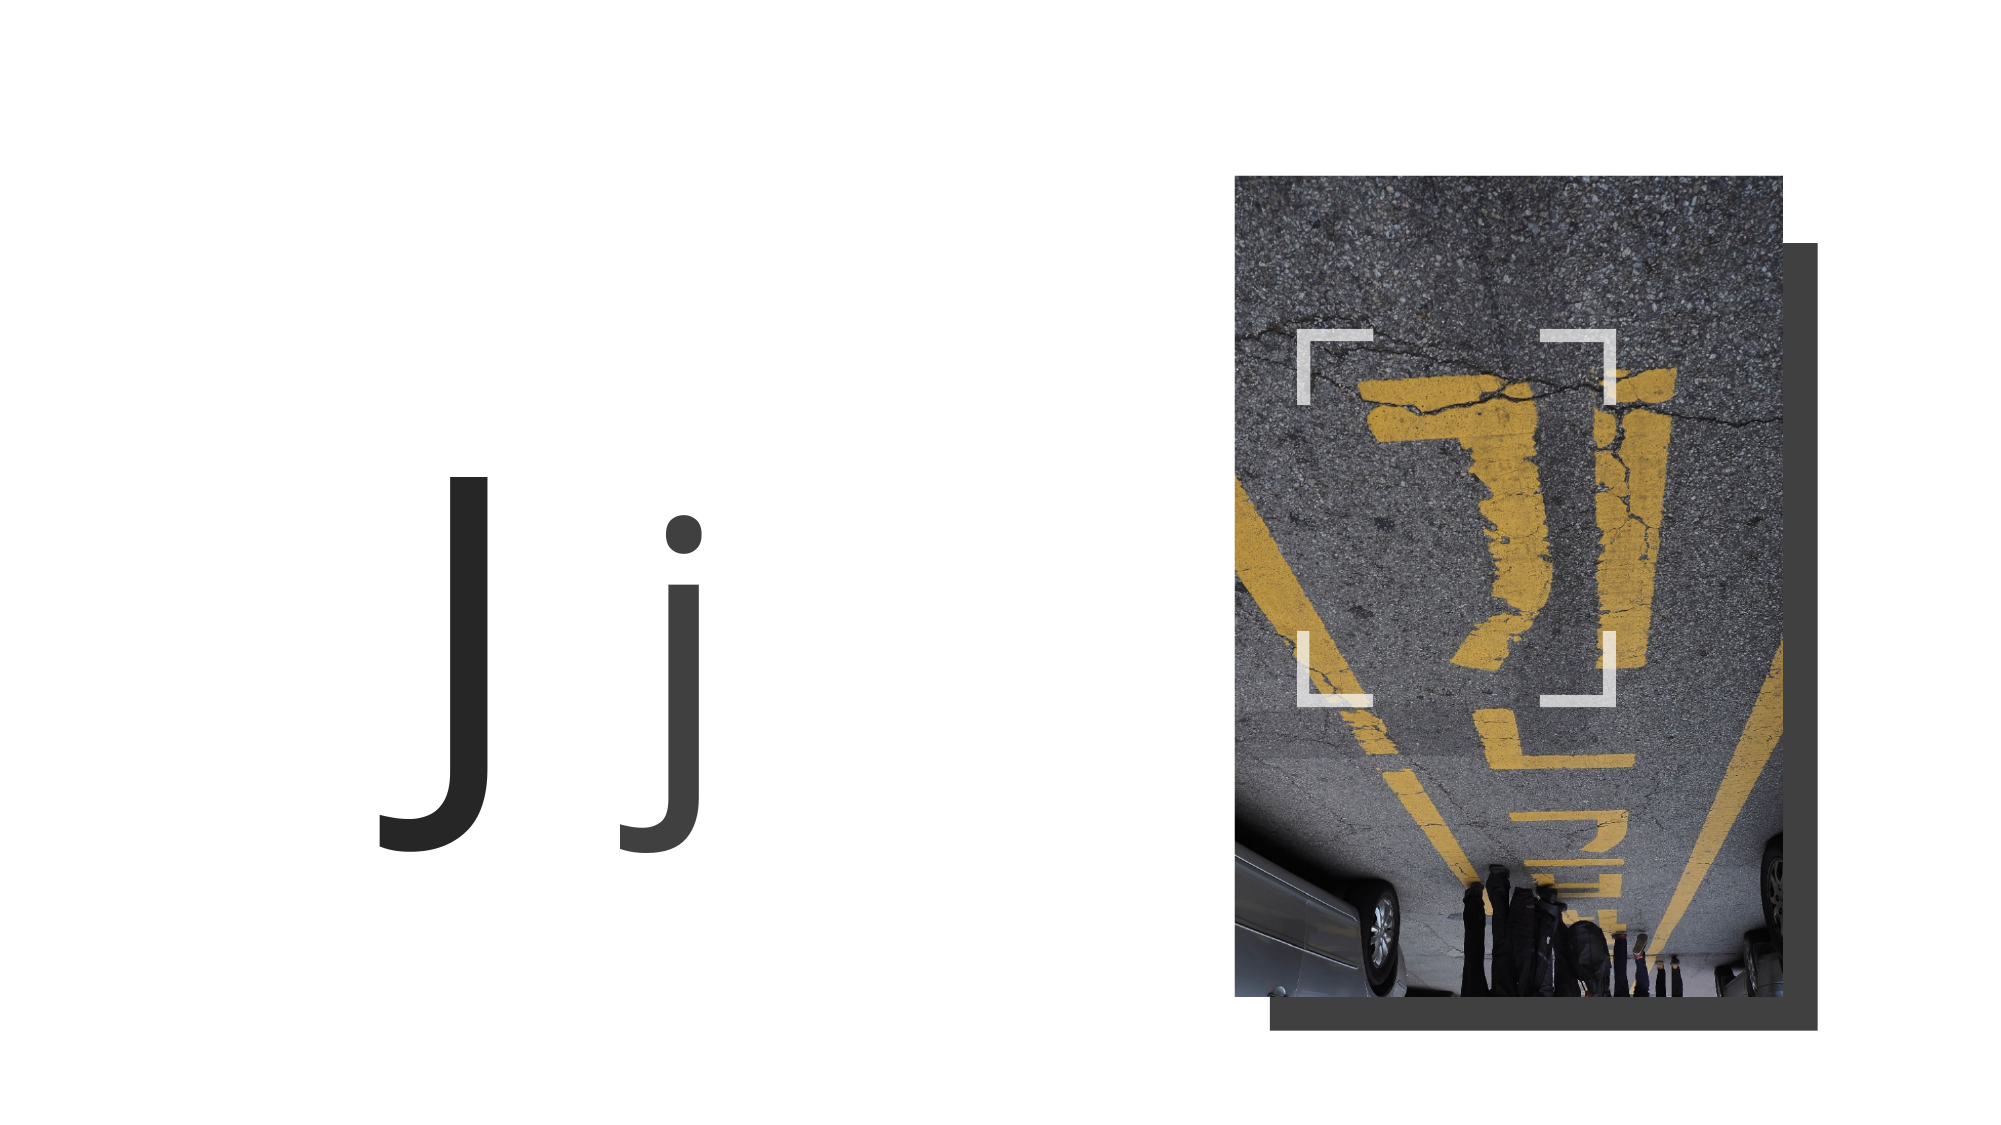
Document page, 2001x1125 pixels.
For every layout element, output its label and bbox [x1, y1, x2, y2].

picture [1234, 175, 1783, 997]
text_box [1269, 242, 1819, 1032]
text_box [328, 351, 751, 870]
